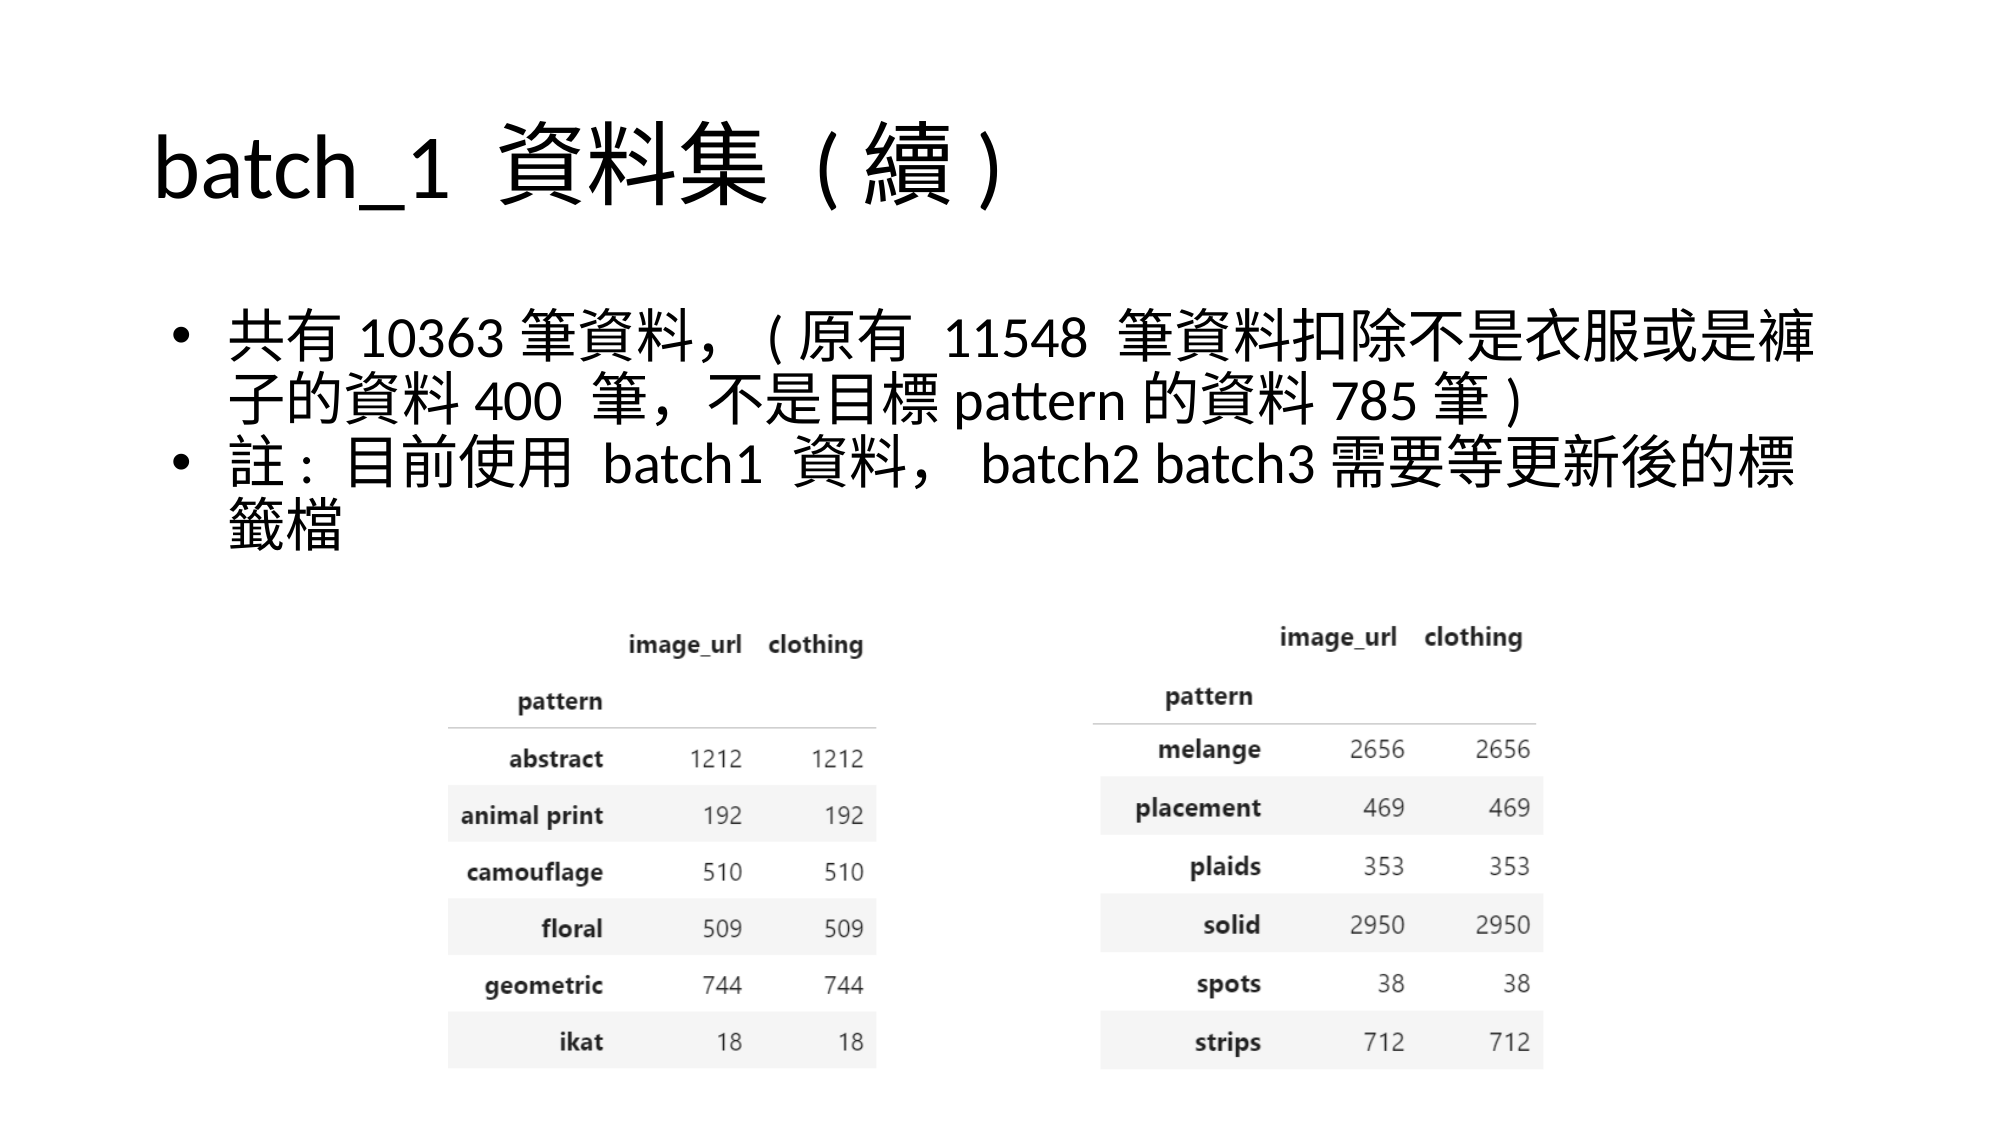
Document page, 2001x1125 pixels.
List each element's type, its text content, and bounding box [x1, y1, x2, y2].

list 共有10363筆資料，(原有 11548 筆資料扣除不是衣服或是褲子的資料400 筆，不是目標pattern的資料785筆) 註: 目前使用 batch1 資料，batch2 batch3需要等更新後的標籤檔 [137, 299, 1863, 1014]
picture [448, 620, 887, 1073]
title batch_1 資料集 (續) [137, 59, 1863, 278]
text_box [1082, 620, 1552, 1073]
